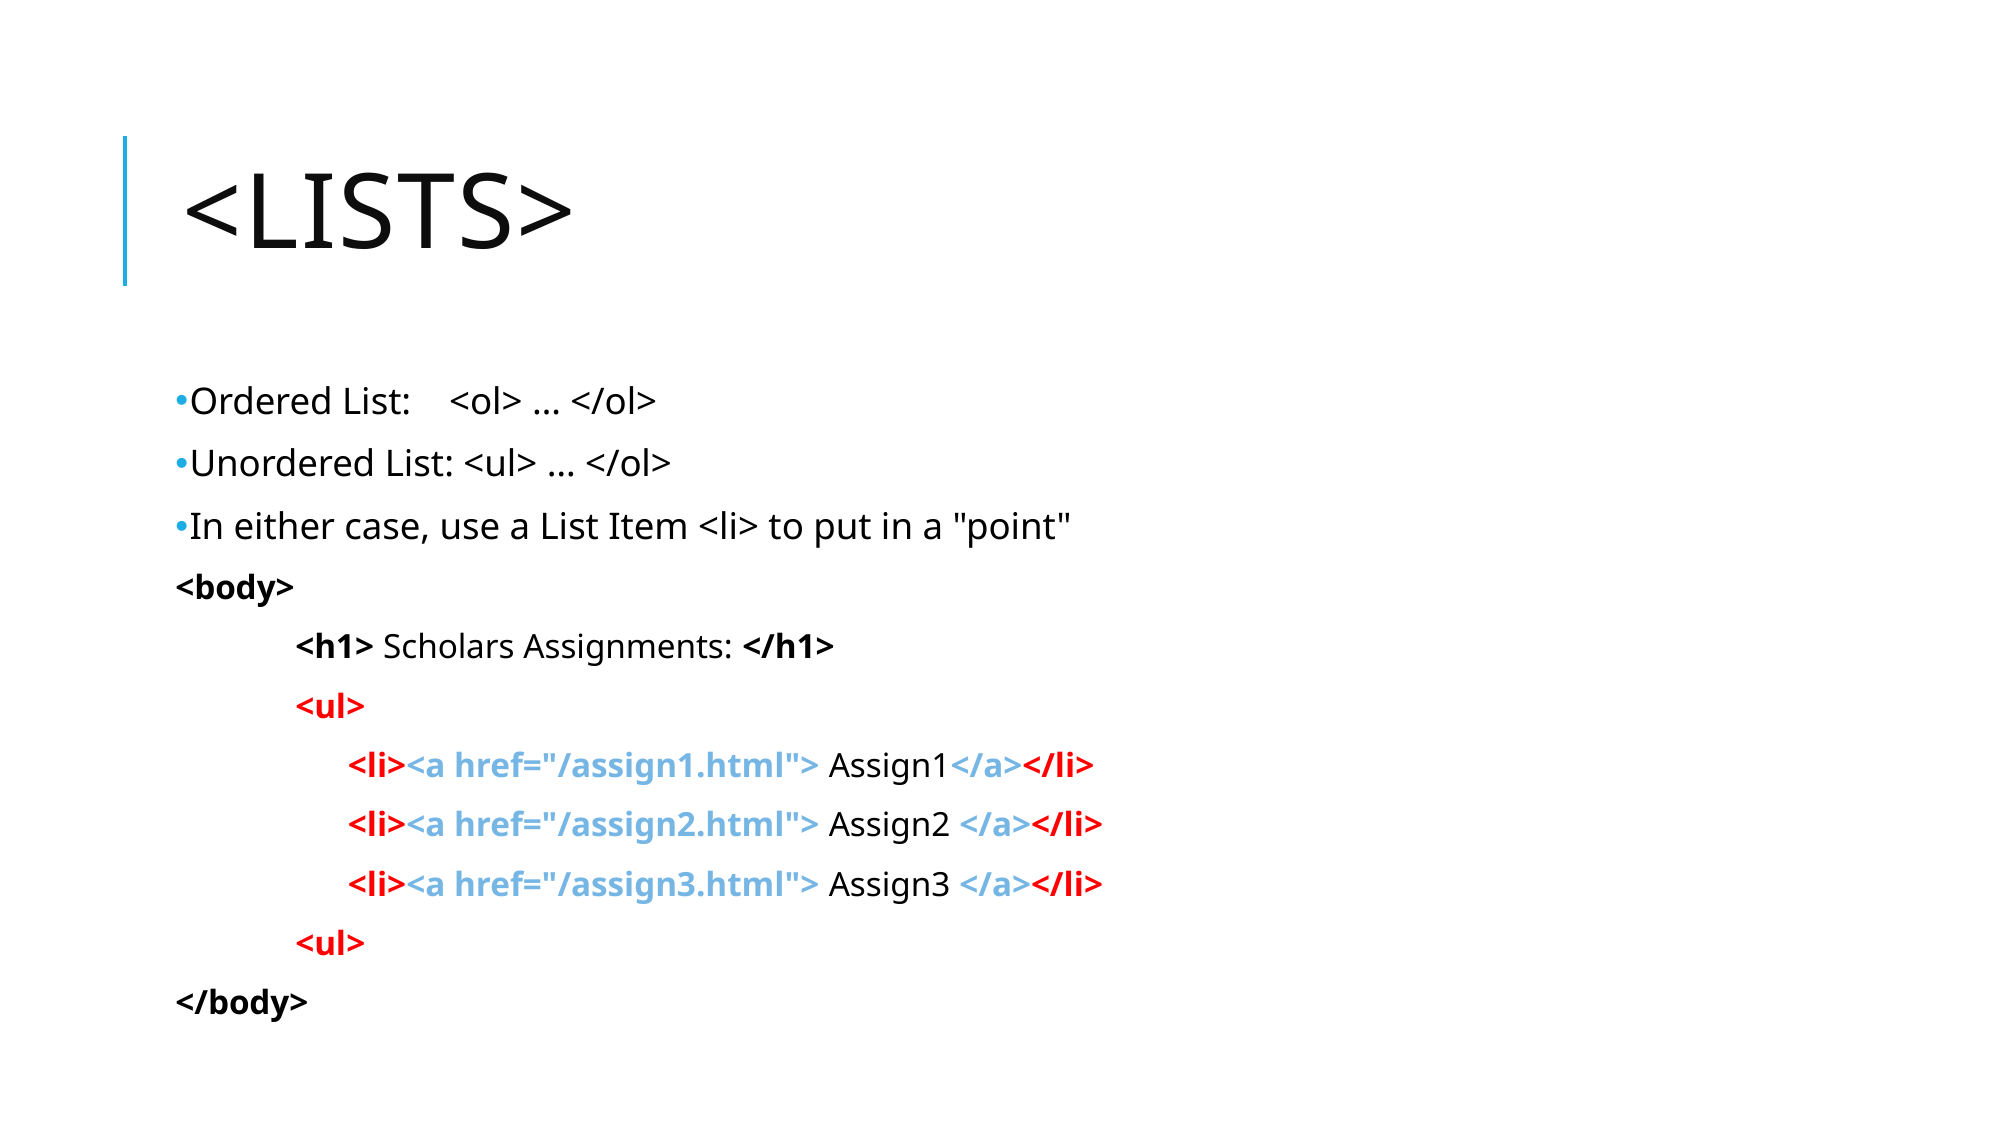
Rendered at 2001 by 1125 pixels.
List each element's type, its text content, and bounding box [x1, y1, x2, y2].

title <Lists> [168, 96, 1763, 342]
list Ordered List: <ol> … </ol> Unordered List: <ul> … </ol> In either case, use a List Item <li> to put in a "point" <body> <h1> Scholars Assignments: </h1> <ul> <li><a href="/assign1.html"> Assign1</a></li> <li><a href="/assign2.html"> Assign2 </a></li> <li><a href="/assign3.html"> Assign3 </a></li> <ul> </body> [168, 375, 1763, 1035]
